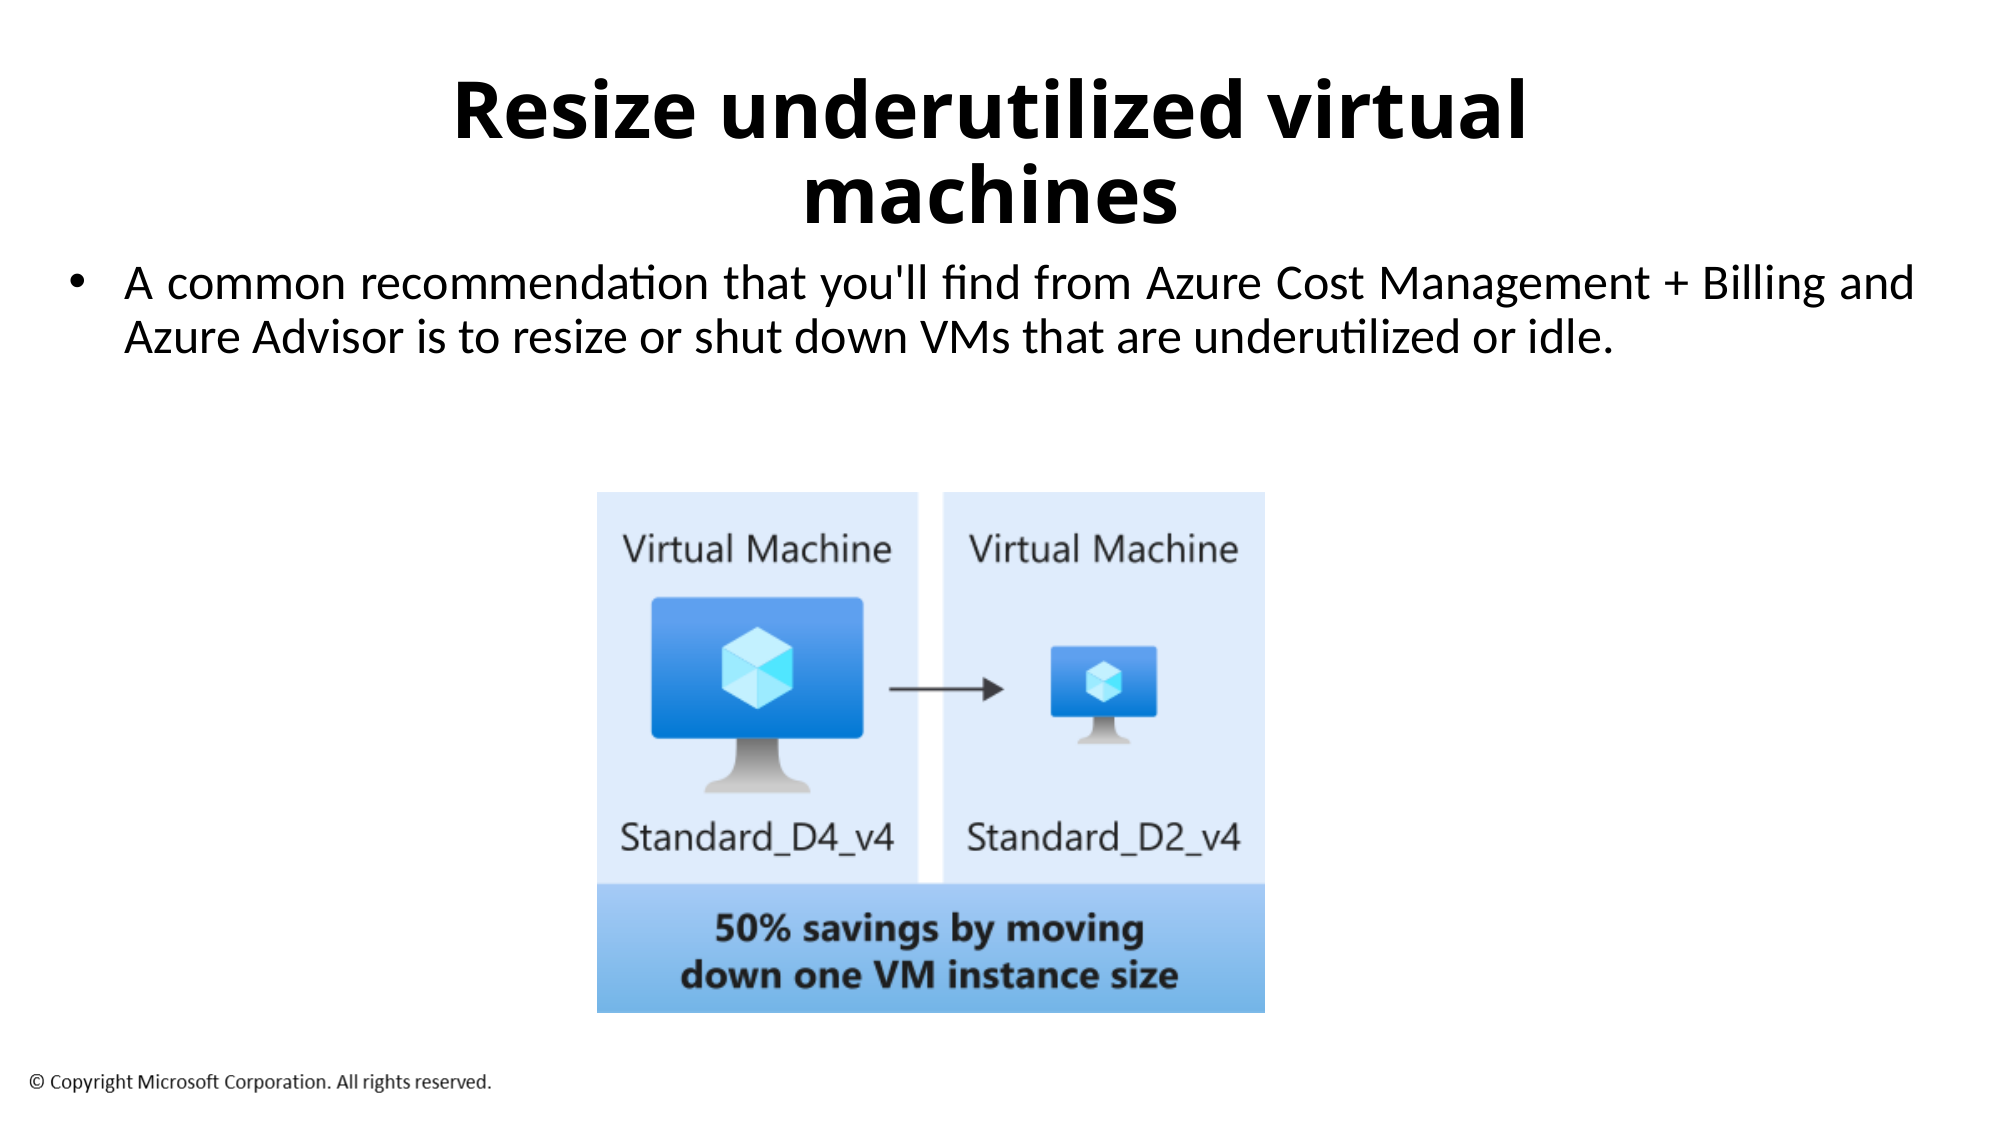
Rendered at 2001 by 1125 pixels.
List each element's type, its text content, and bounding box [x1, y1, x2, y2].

picture [15, 1062, 710, 1108]
subtitle A common recommendation that you'll find from Azure Cost Management + Billing and Azure Advisor is to resize or shut down VMs that are underutilized or idle. [53, 248, 1932, 1118]
title Resize underutilized virtual machines [240, 62, 1741, 248]
picture [597, 492, 1265, 1013]
